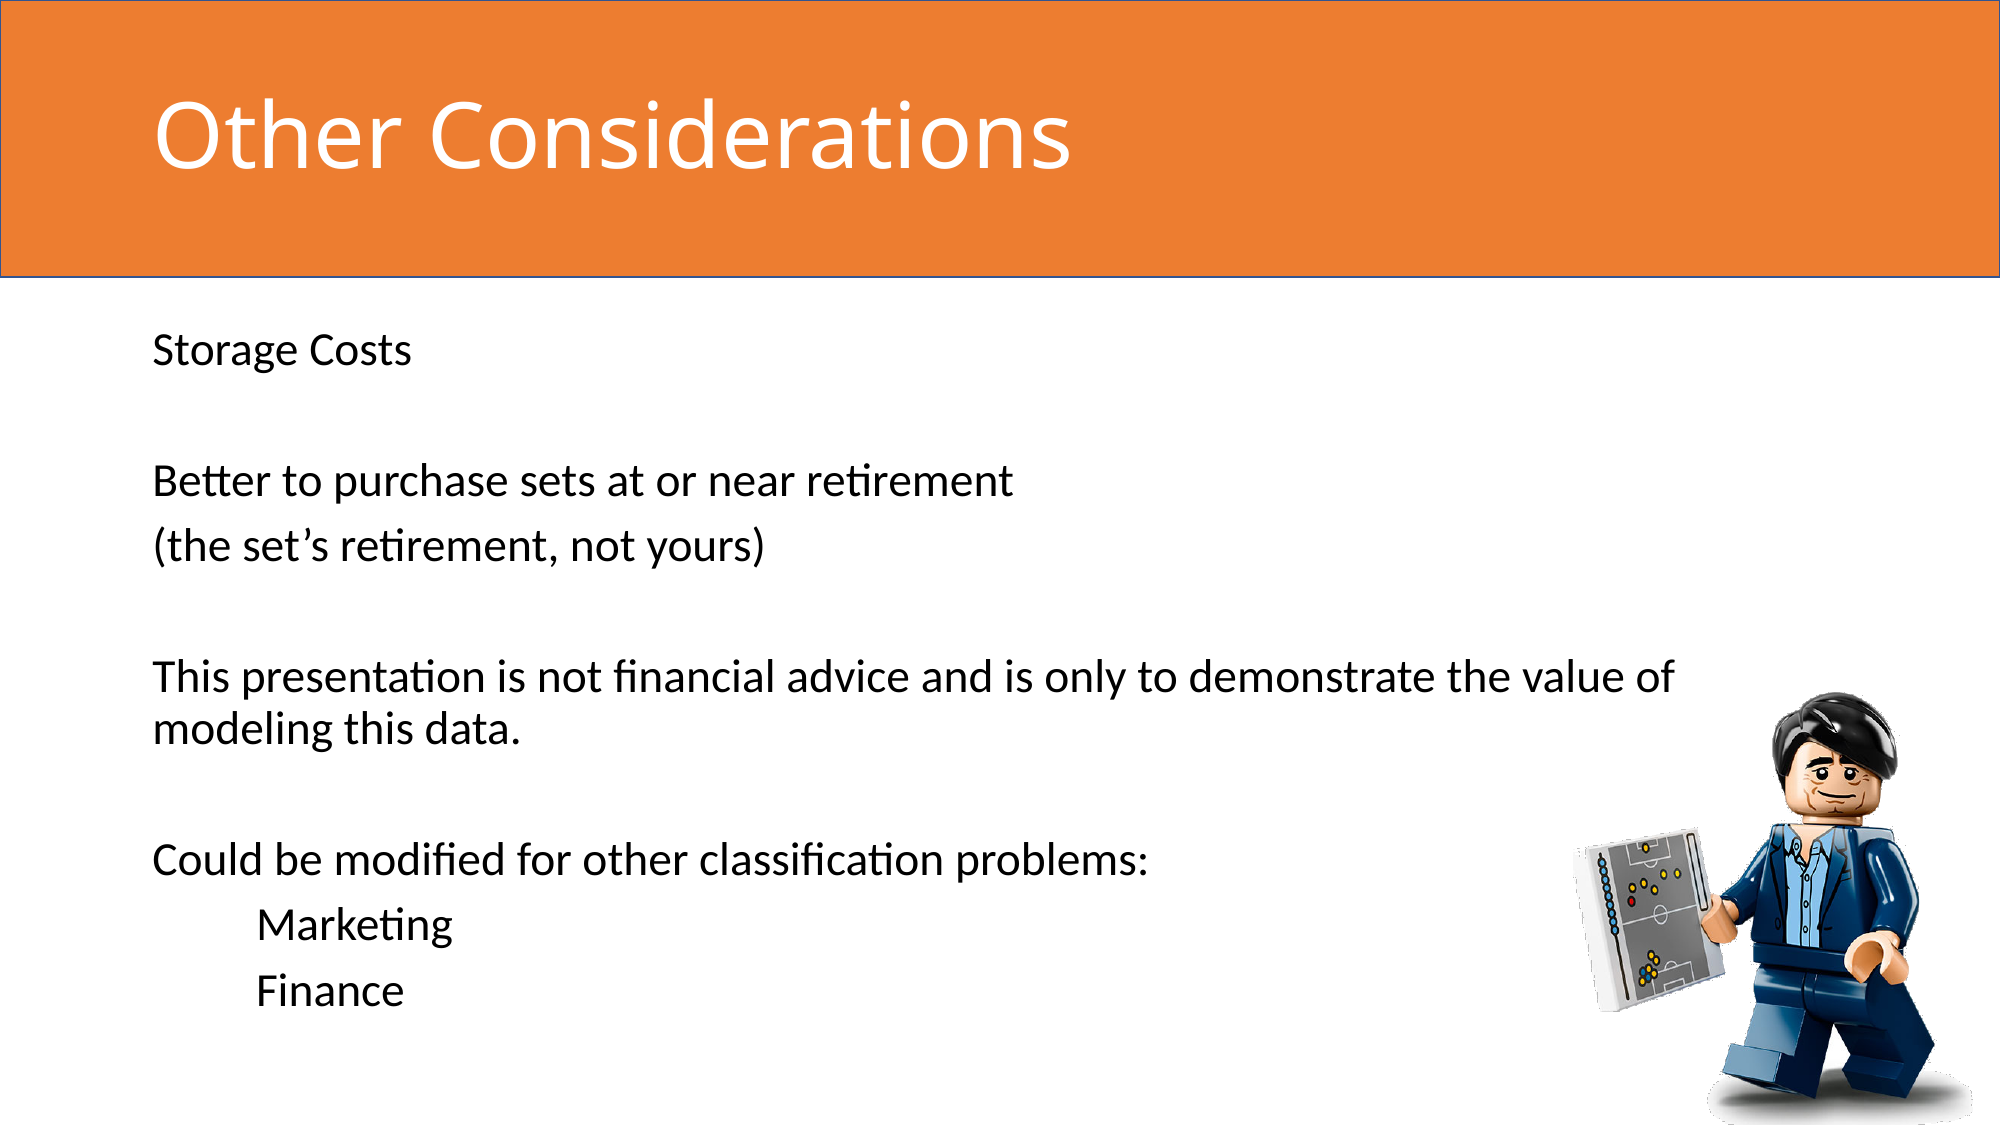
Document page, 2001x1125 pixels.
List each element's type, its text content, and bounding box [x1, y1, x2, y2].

title Other Considerations [137, 29, 1863, 248]
list Storage Costs Better to purchase sets at or near retirement (the set’s retirement, not yours) This presentation is not financial advice and is only to demonstrate the value of modeling this data. Could be modified for other classification problems: Marketing Finance [137, 317, 1863, 1031]
picture [1573, 673, 2000, 1125]
text_box [0, 0, 2000, 278]
